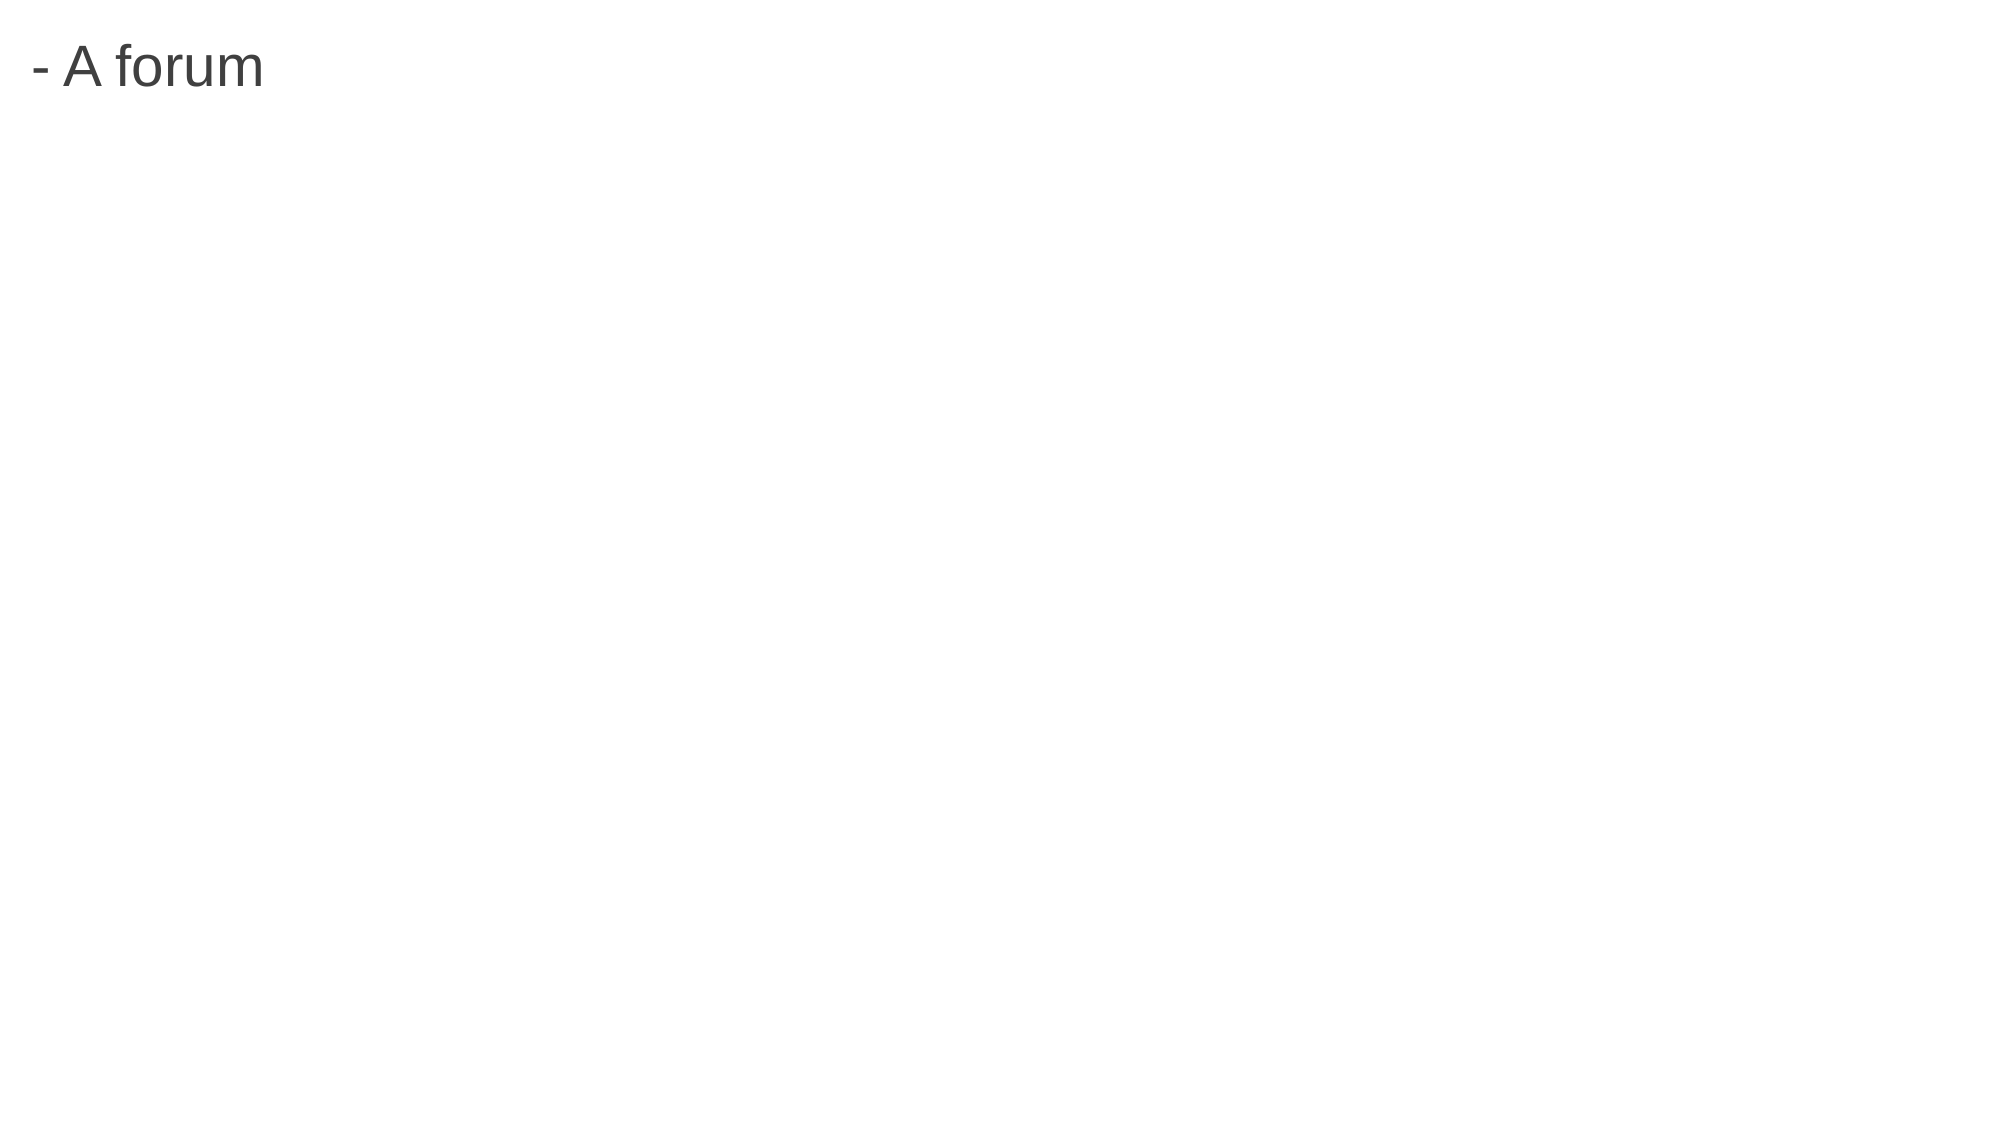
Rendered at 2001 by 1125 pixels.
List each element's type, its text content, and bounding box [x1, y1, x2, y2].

text_box - A forum [16, 20, 1017, 106]
